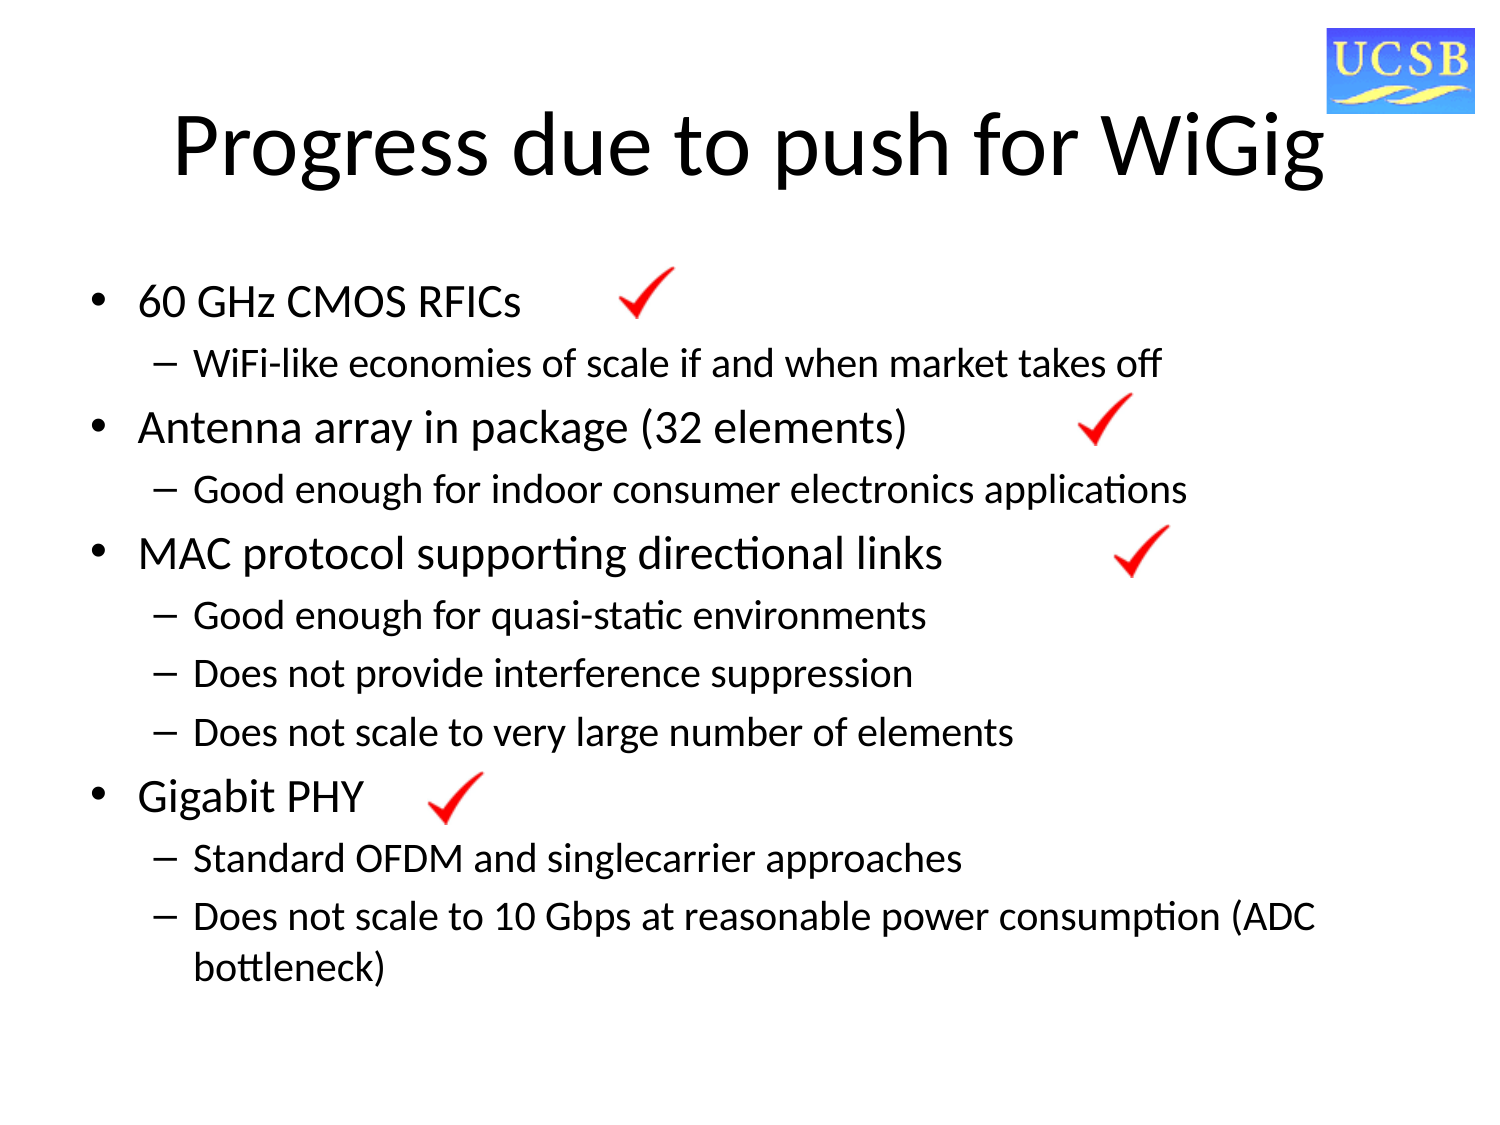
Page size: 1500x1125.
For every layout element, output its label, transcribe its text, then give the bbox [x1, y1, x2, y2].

title Link budget [1326, 28, 1475, 114]
picture [1113, 524, 1171, 578]
picture [618, 265, 676, 319]
title Progress due to push for WiGig [75, 45, 1425, 233]
picture [427, 771, 485, 825]
picture [1077, 392, 1135, 446]
list 60 GHz CMOS RFICs WiFi-like economies of scale if and when market takes off Antenna array in package (32 elements) Good enough for indoor consumer electronics applications MAC protocol supporting directional links Good enough for quasi-static environments Does not provide interference suppression Does not scale to very large number of elements Gigabit PHY Standard OFDM and singlecarrier approaches Does not scale to 10 Gbps at reasonable power consumption (ADC bottleneck) [75, 262, 1425, 1005]
